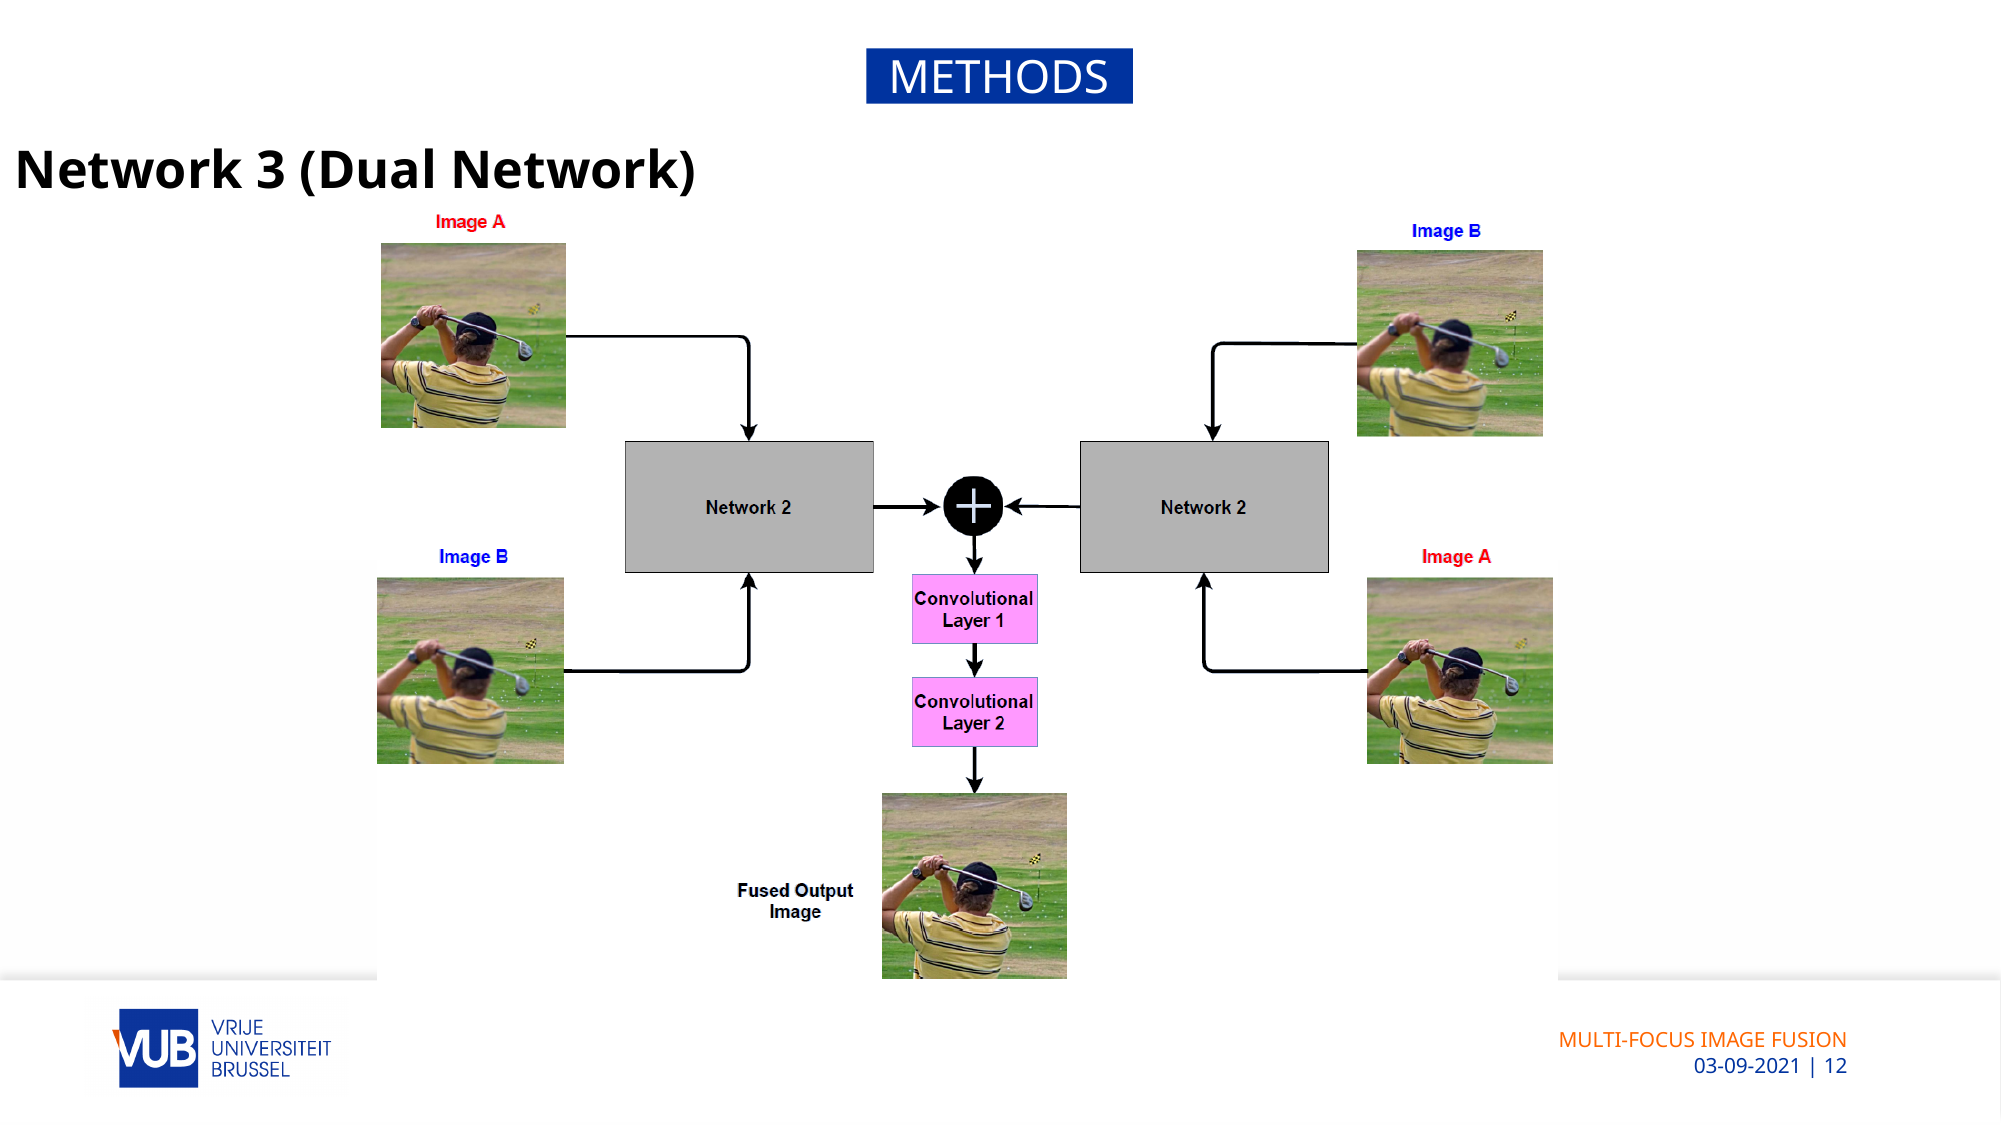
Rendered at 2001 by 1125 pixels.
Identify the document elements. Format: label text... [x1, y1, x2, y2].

text_box methods [866, 48, 1133, 104]
picture [377, 204, 1558, 982]
picture [84, 996, 349, 1097]
footer MULTI-FOCUS IMAGE FUSION [1412, 1027, 1863, 1052]
text_box Network 3 (Dual Network) [0, 133, 855, 205]
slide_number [1412, 1052, 1863, 1082]
